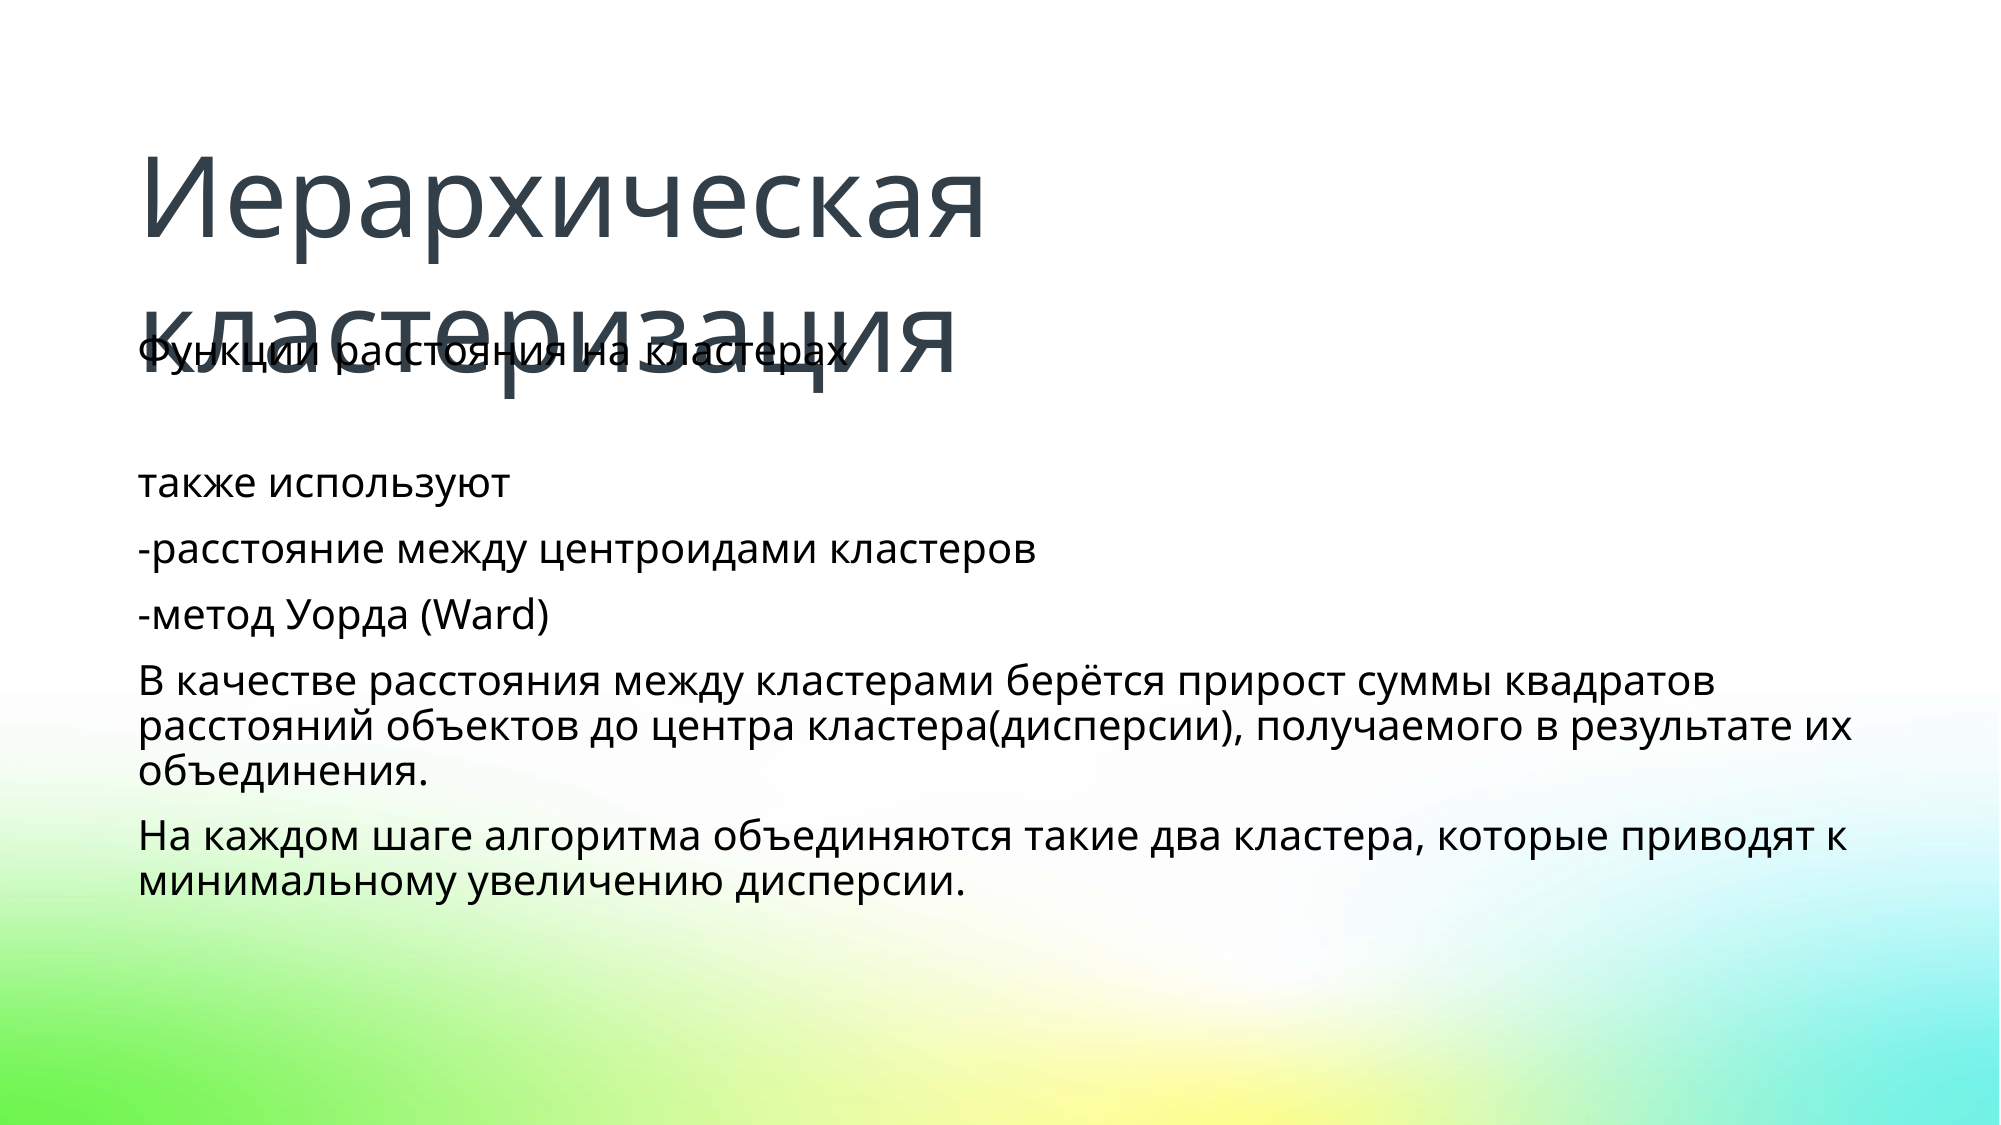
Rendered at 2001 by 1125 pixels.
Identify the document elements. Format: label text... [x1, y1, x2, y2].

text_box Иерархическая кластеризация [137, 125, 1827, 291]
text_box Функции расстояния на кластерах также используют -расстояние между центроидами кластеров -метод Уорда (Ward) В качестве расстояния между кластерами берётся прирост суммы квадратов расстояний объектов до центра кластера(дисперсии), получаемого в результате их объединения. На каждом шаге алгоритма объединяются такие два кластера, которые приводят к минимальному увеличению дисперсии. [137, 329, 1909, 1106]
picture [0, 693, 2000, 1125]
